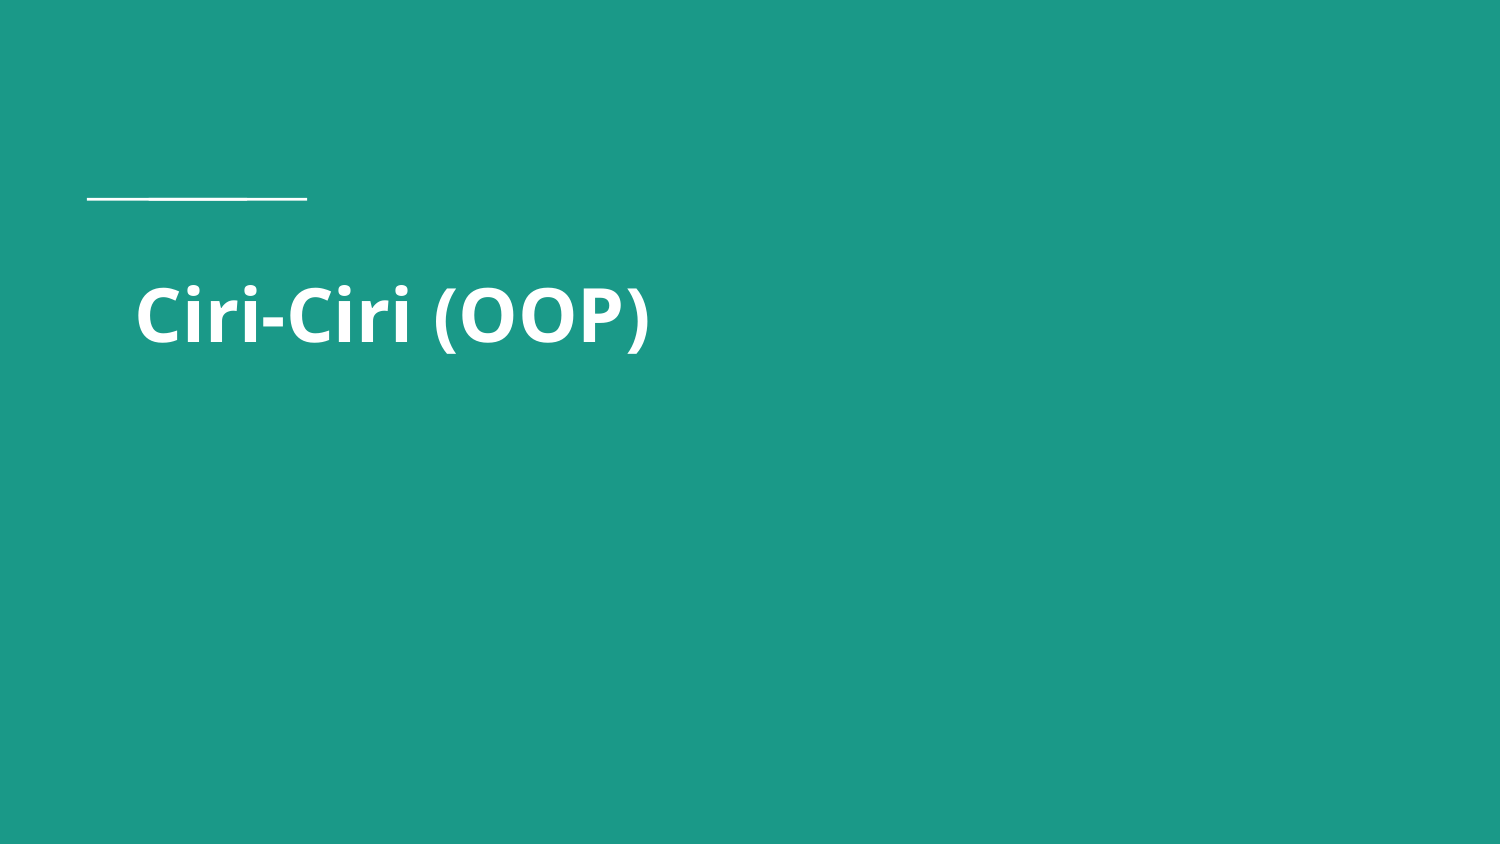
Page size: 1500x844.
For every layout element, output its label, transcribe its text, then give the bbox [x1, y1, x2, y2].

title Ciri-Ciri (OOP) [119, 252, 1381, 503]
